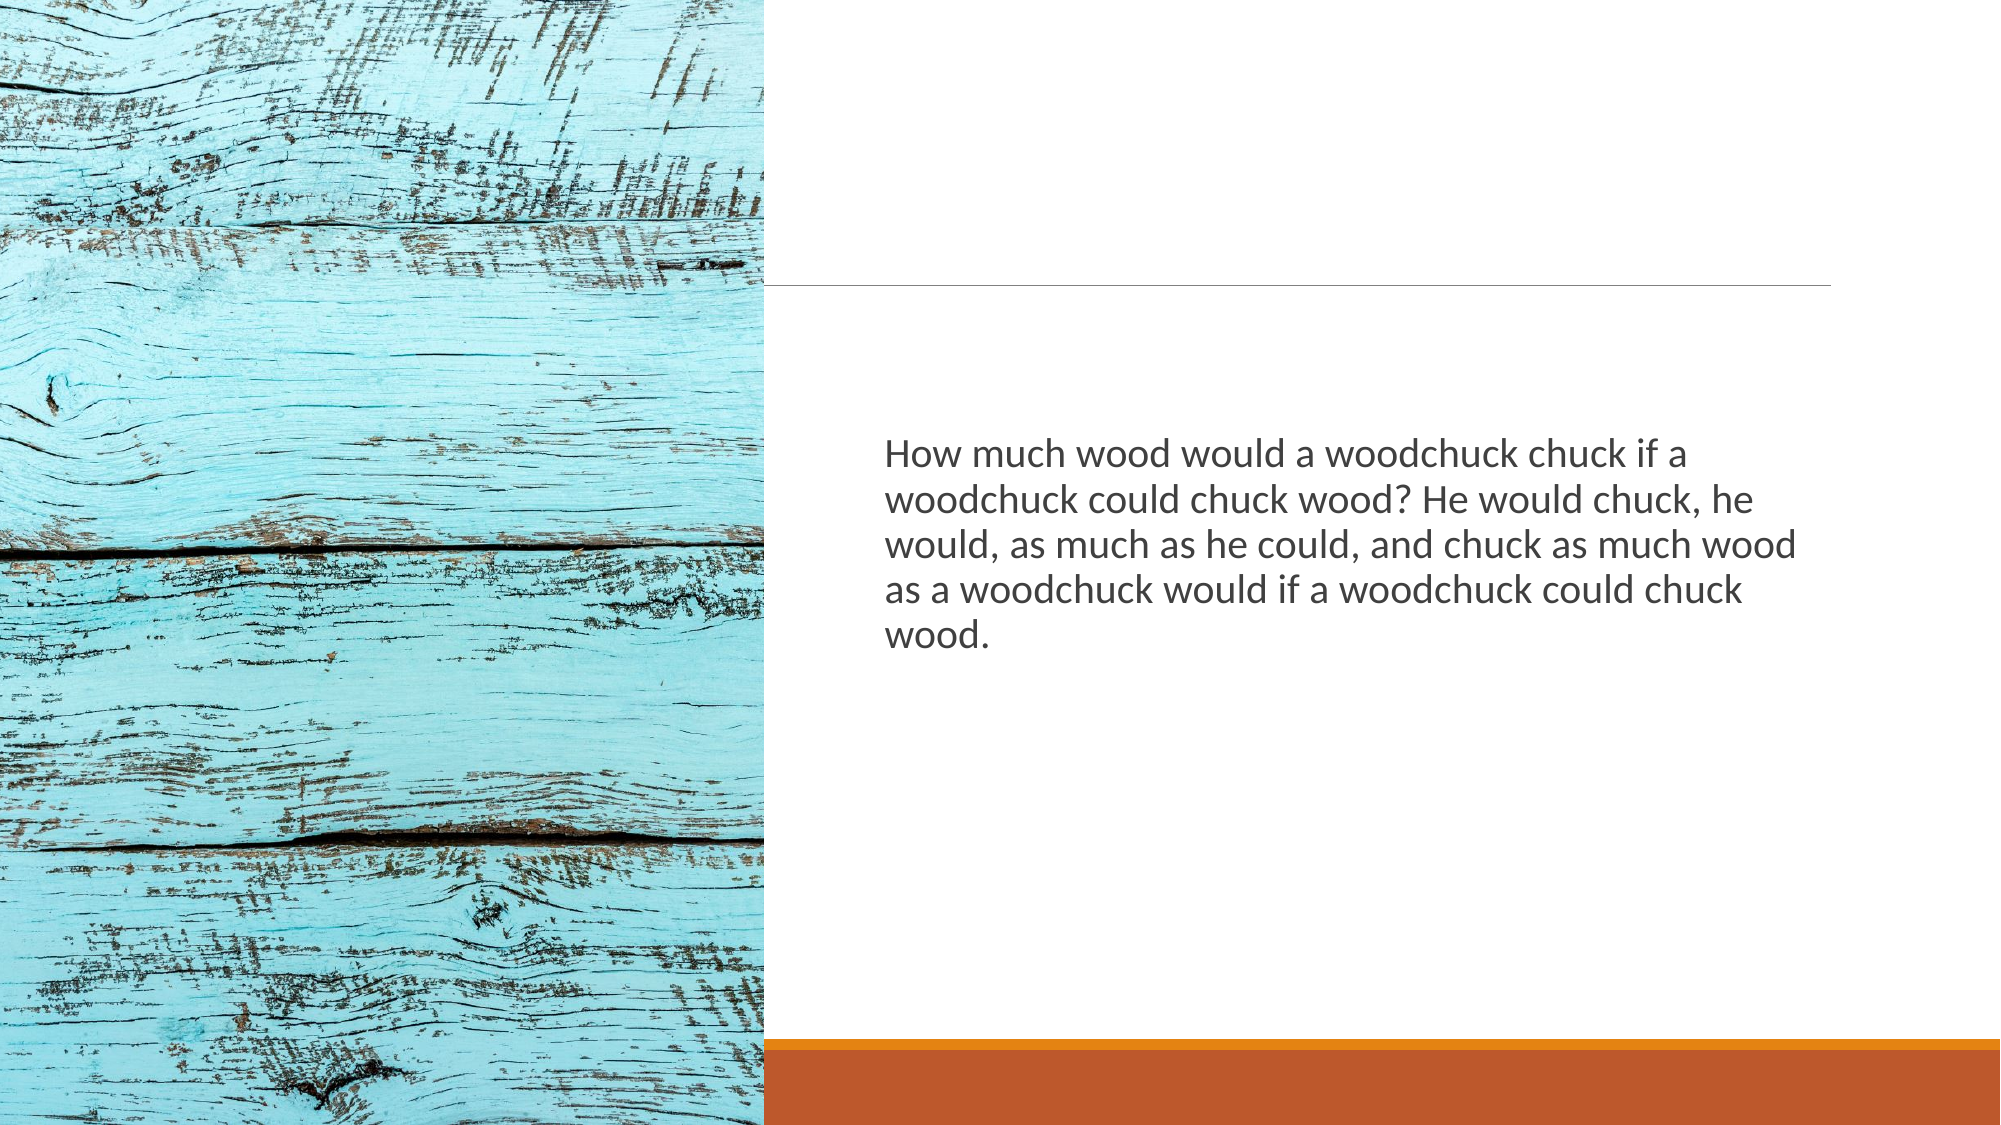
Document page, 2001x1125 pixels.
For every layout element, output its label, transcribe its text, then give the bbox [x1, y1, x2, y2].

list How much wood would a woodchuck chuck if a woodchuck could chuck wood? He would chuck, he would, as much as he could, and chuck as much wood as a woodchuck would if a woodchuck could chuck wood. [869, 424, 1842, 1015]
picture [0, 0, 765, 1125]
